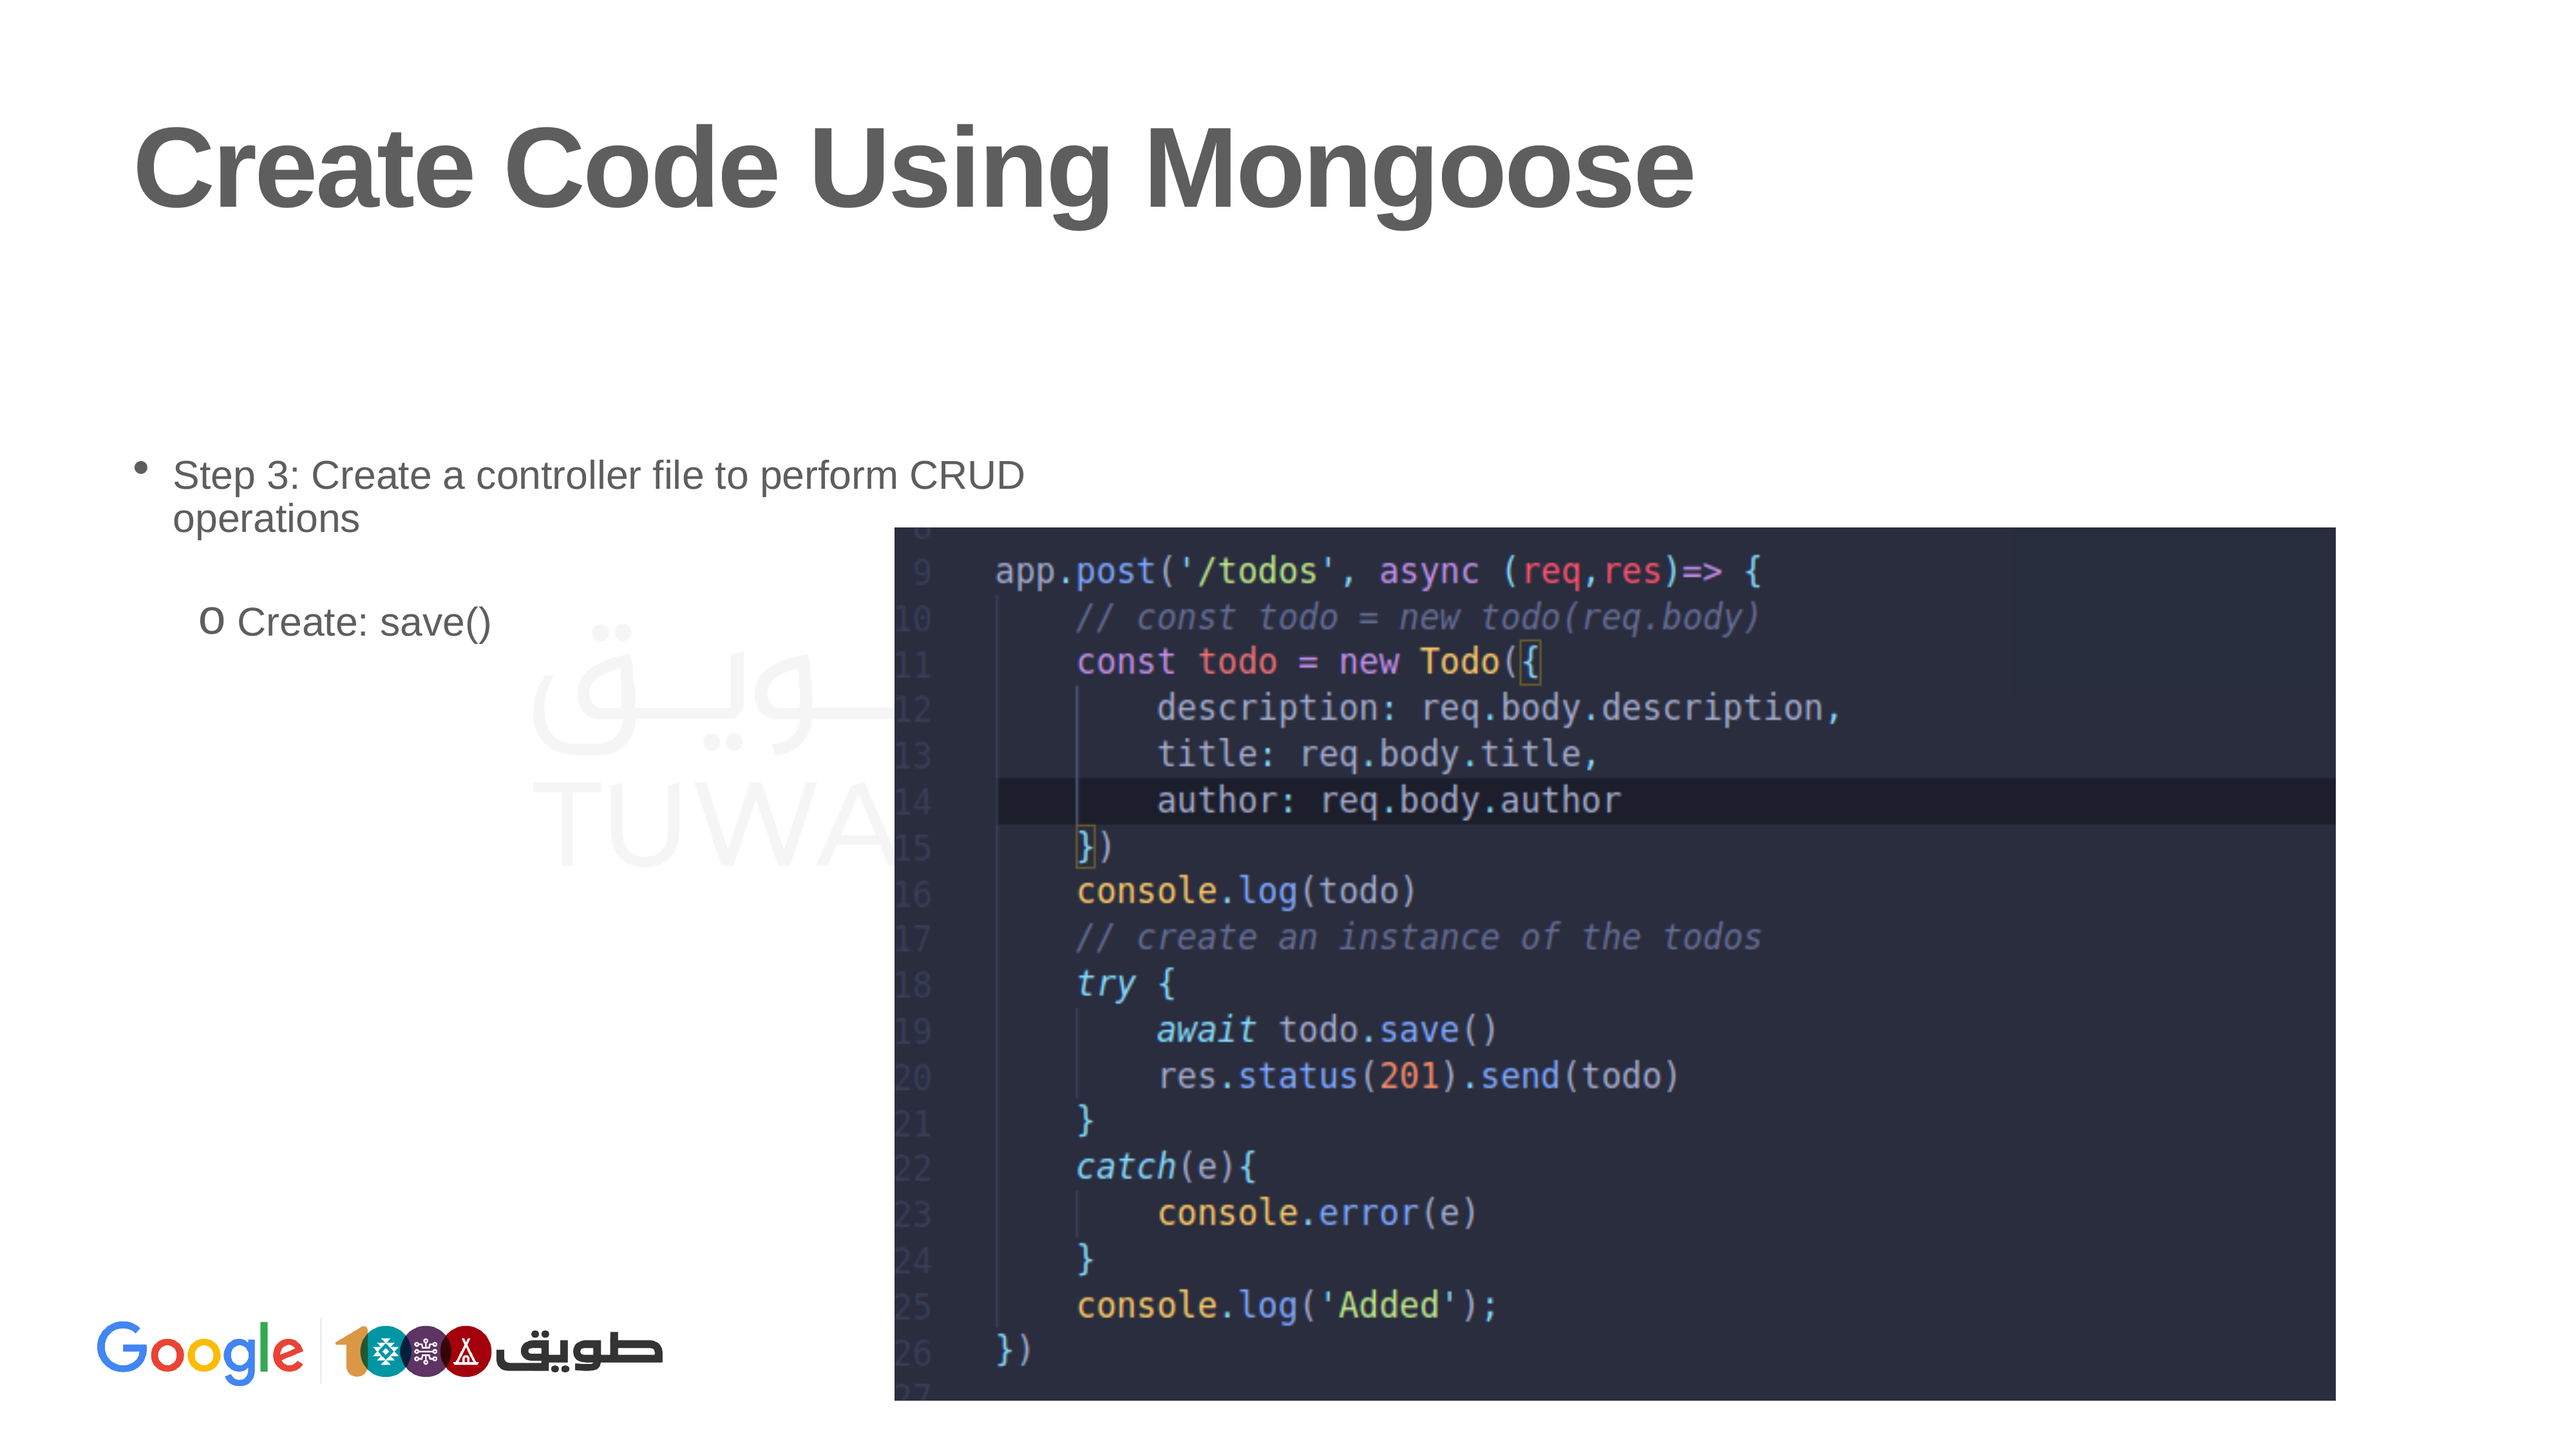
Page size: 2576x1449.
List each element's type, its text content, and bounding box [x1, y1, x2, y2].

title Create Code Using Mongoose [127, 113, 1723, 266]
picture [53, 1159, 708, 1449]
list Step 3: Create a controller file to perform CRUD operations Create: save() [127, 448, 1161, 1321]
picture [895, 147, 2441, 1401]
